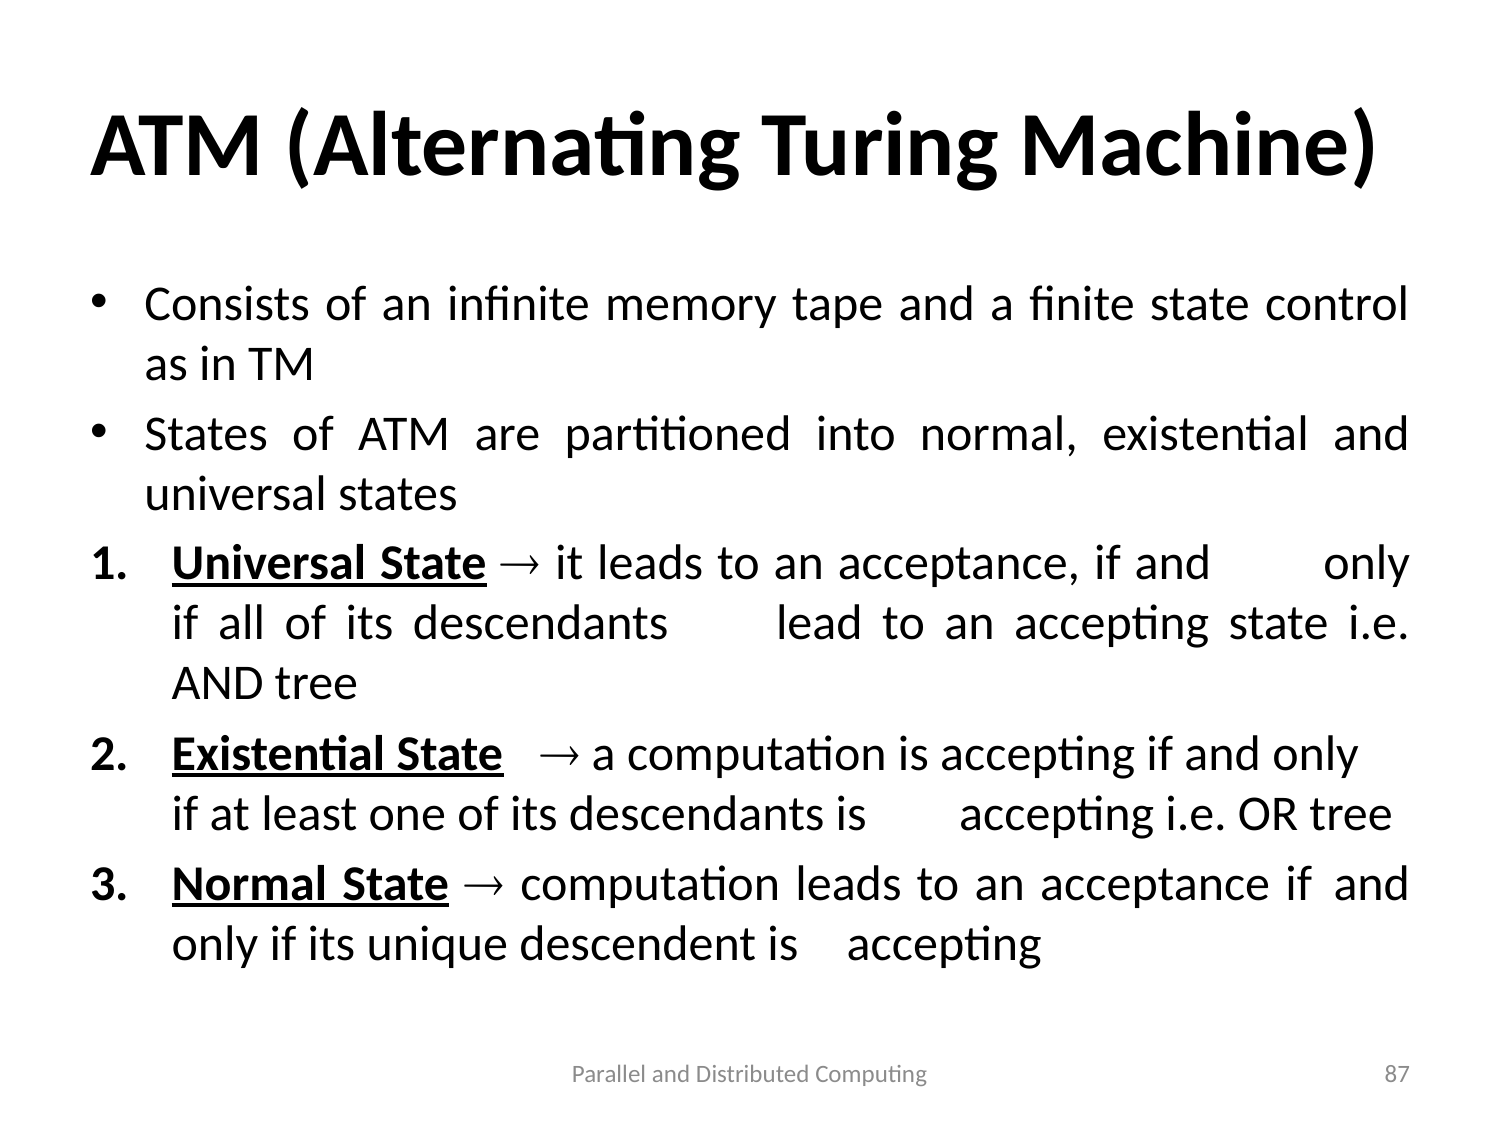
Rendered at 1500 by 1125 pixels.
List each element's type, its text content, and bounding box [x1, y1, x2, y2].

list Consists of an infinite memory tape and a finite state control as in TM States of ATM are partitioned into normal, existential and universal states Universal State  it leads to an acceptance, if and only if all of its descendants lead to an accepting state i.e. AND tree Existential State  a computation is accepting if and only if at least one of its descendants is accepting i.e. OR tree Normal State  computation leads to an acceptance if and only if its unique descendent is accepting [75, 262, 1425, 1005]
footer Parallel and Distributed Computing [512, 1042, 988, 1103]
slide_number 87 [1074, 1042, 1425, 1103]
title ATM (Alternating Turing Machine) [75, 45, 1425, 233]
